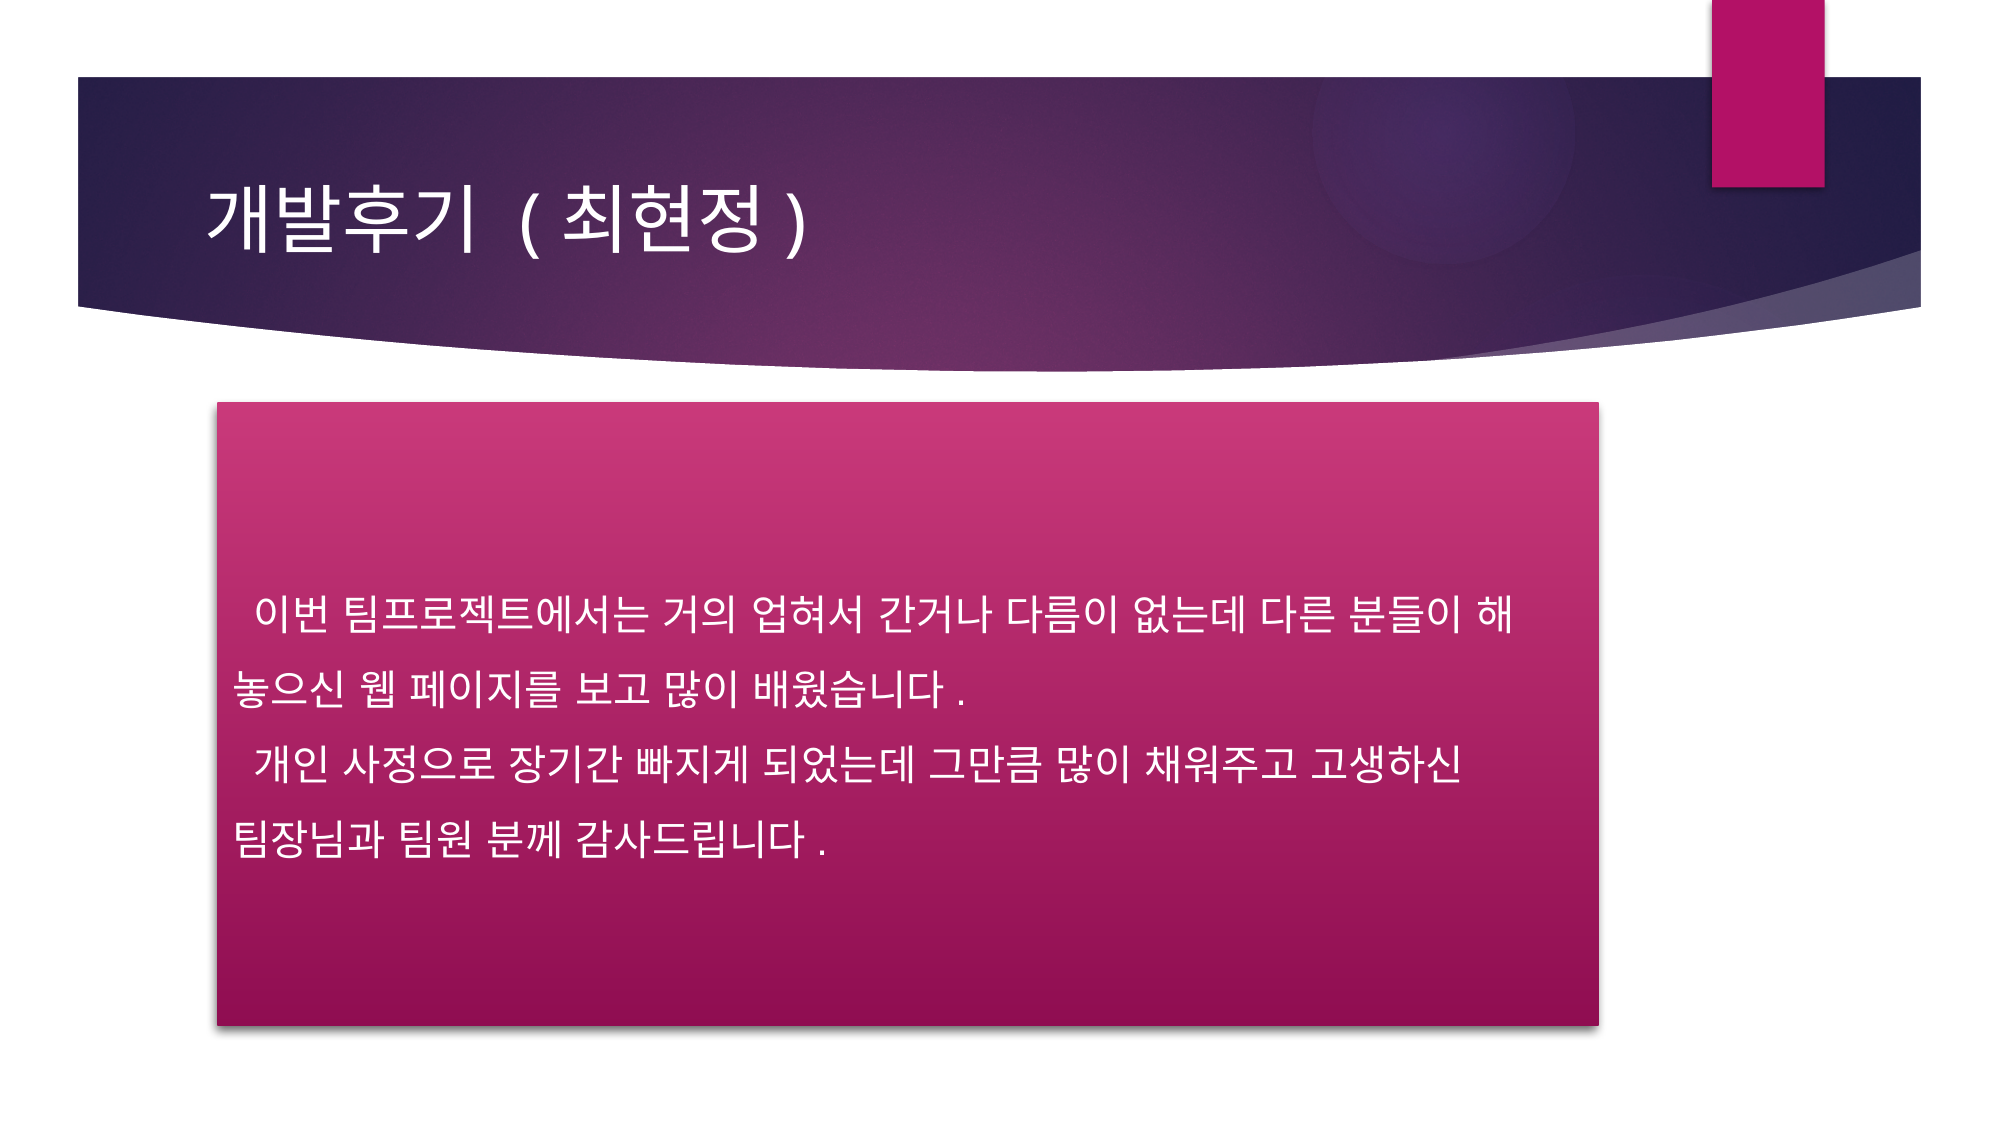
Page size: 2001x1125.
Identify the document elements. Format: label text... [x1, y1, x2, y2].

text_box 이번 팀프로젝트에서는 거의 업혀서 간거나 다름이 없는데 다른 분들이 해 놓으신 웹 페이지를 보고 많이 배웠습니다. 개인 사정으로 장기간 빠지게 되었는데 그만큼 많이 채워주고 고생하신 팀장님과 팀원 분께 감사드립니다. [217, 402, 1599, 1026]
title 개발후기 (최현정) [189, 159, 1627, 276]
